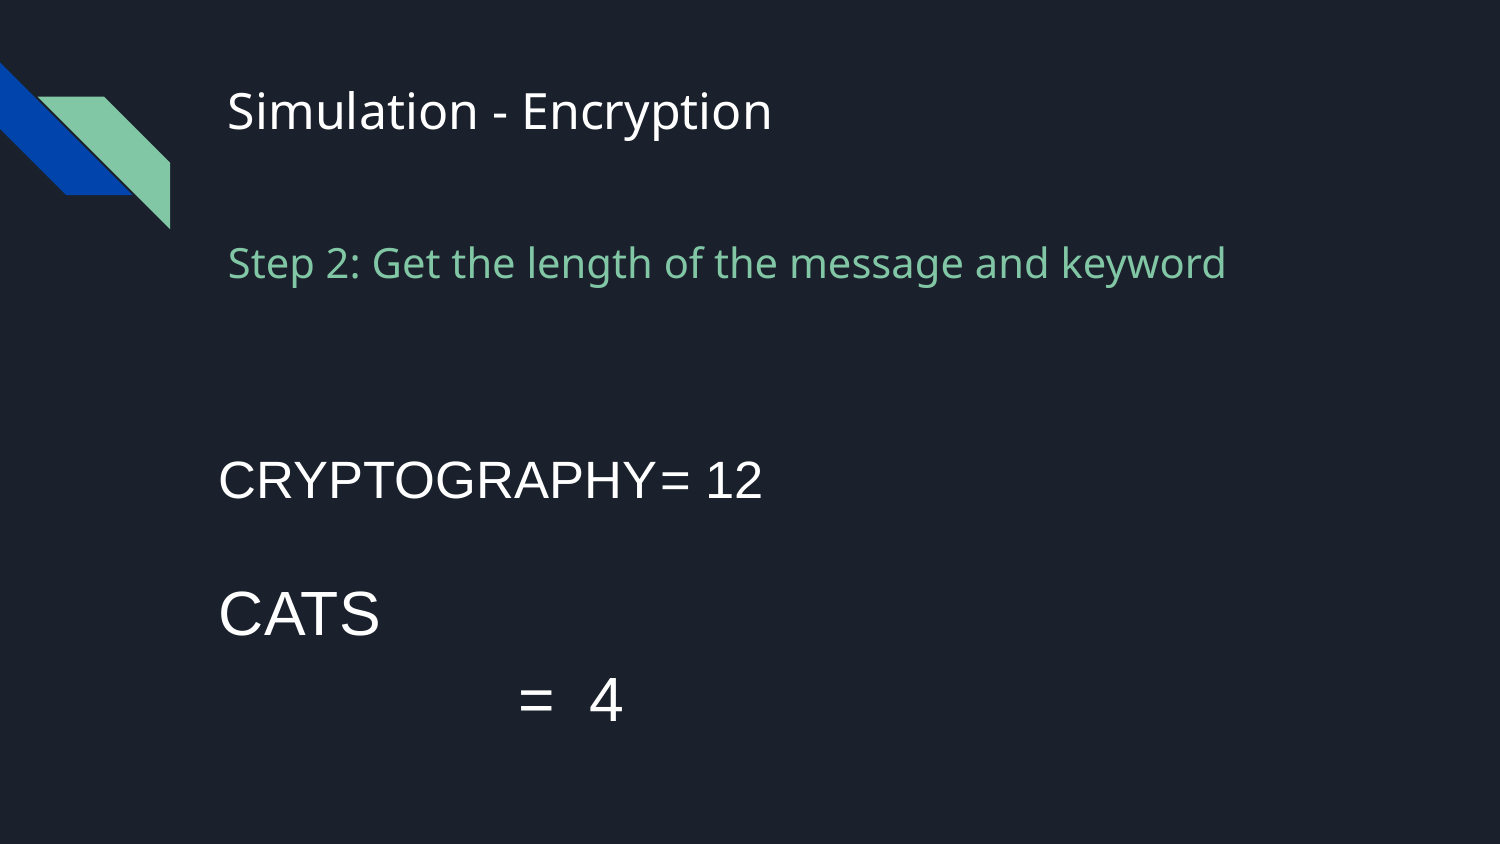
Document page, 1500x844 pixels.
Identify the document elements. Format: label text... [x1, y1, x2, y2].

text_box CATS = 4 [204, 546, 1024, 749]
title Simulation - Encryption [212, 64, 1368, 215]
list CRYPTOGRAPHY = 12 [204, 421, 1359, 527]
text_box Step 2: Get the length of the message and keyword [212, 214, 1359, 302]
